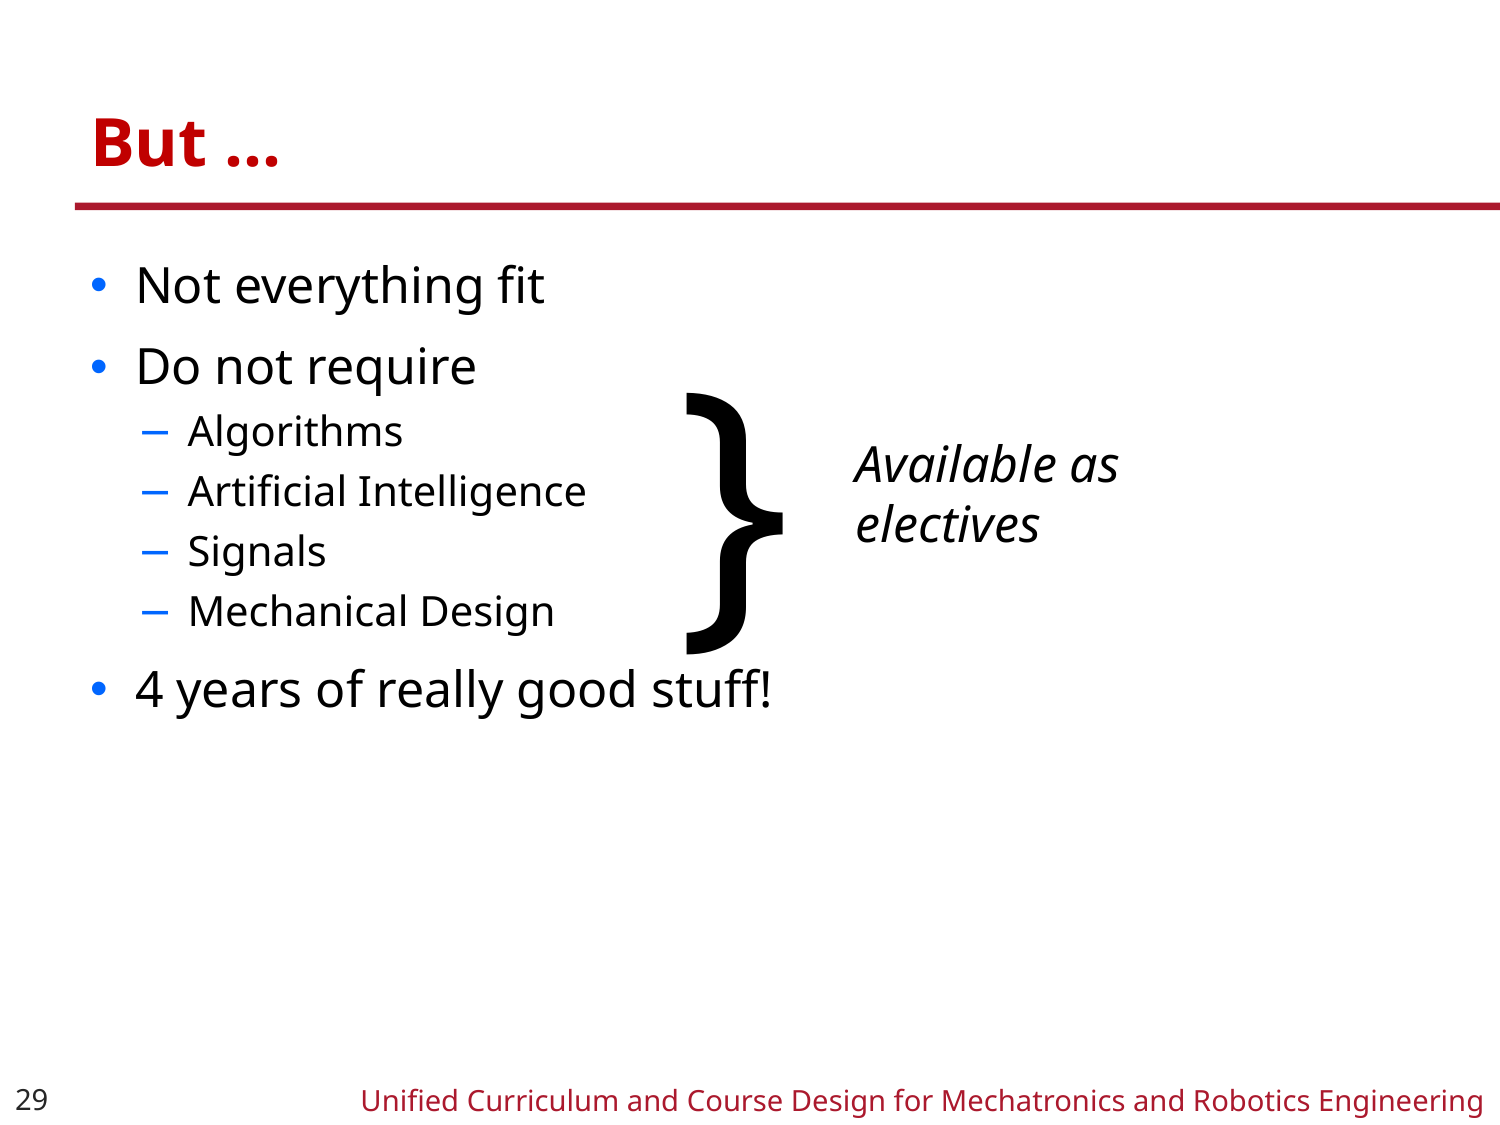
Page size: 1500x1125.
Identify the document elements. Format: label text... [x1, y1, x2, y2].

list Not everything fit Do not require Algorithms Artificial Intelligence Signals Mechanical Design 4 years of really good stuff! [75, 249, 1425, 1013]
slide_number 29 [0, 1076, 88, 1125]
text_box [661, 299, 1140, 680]
title But … [75, 56, 1425, 188]
